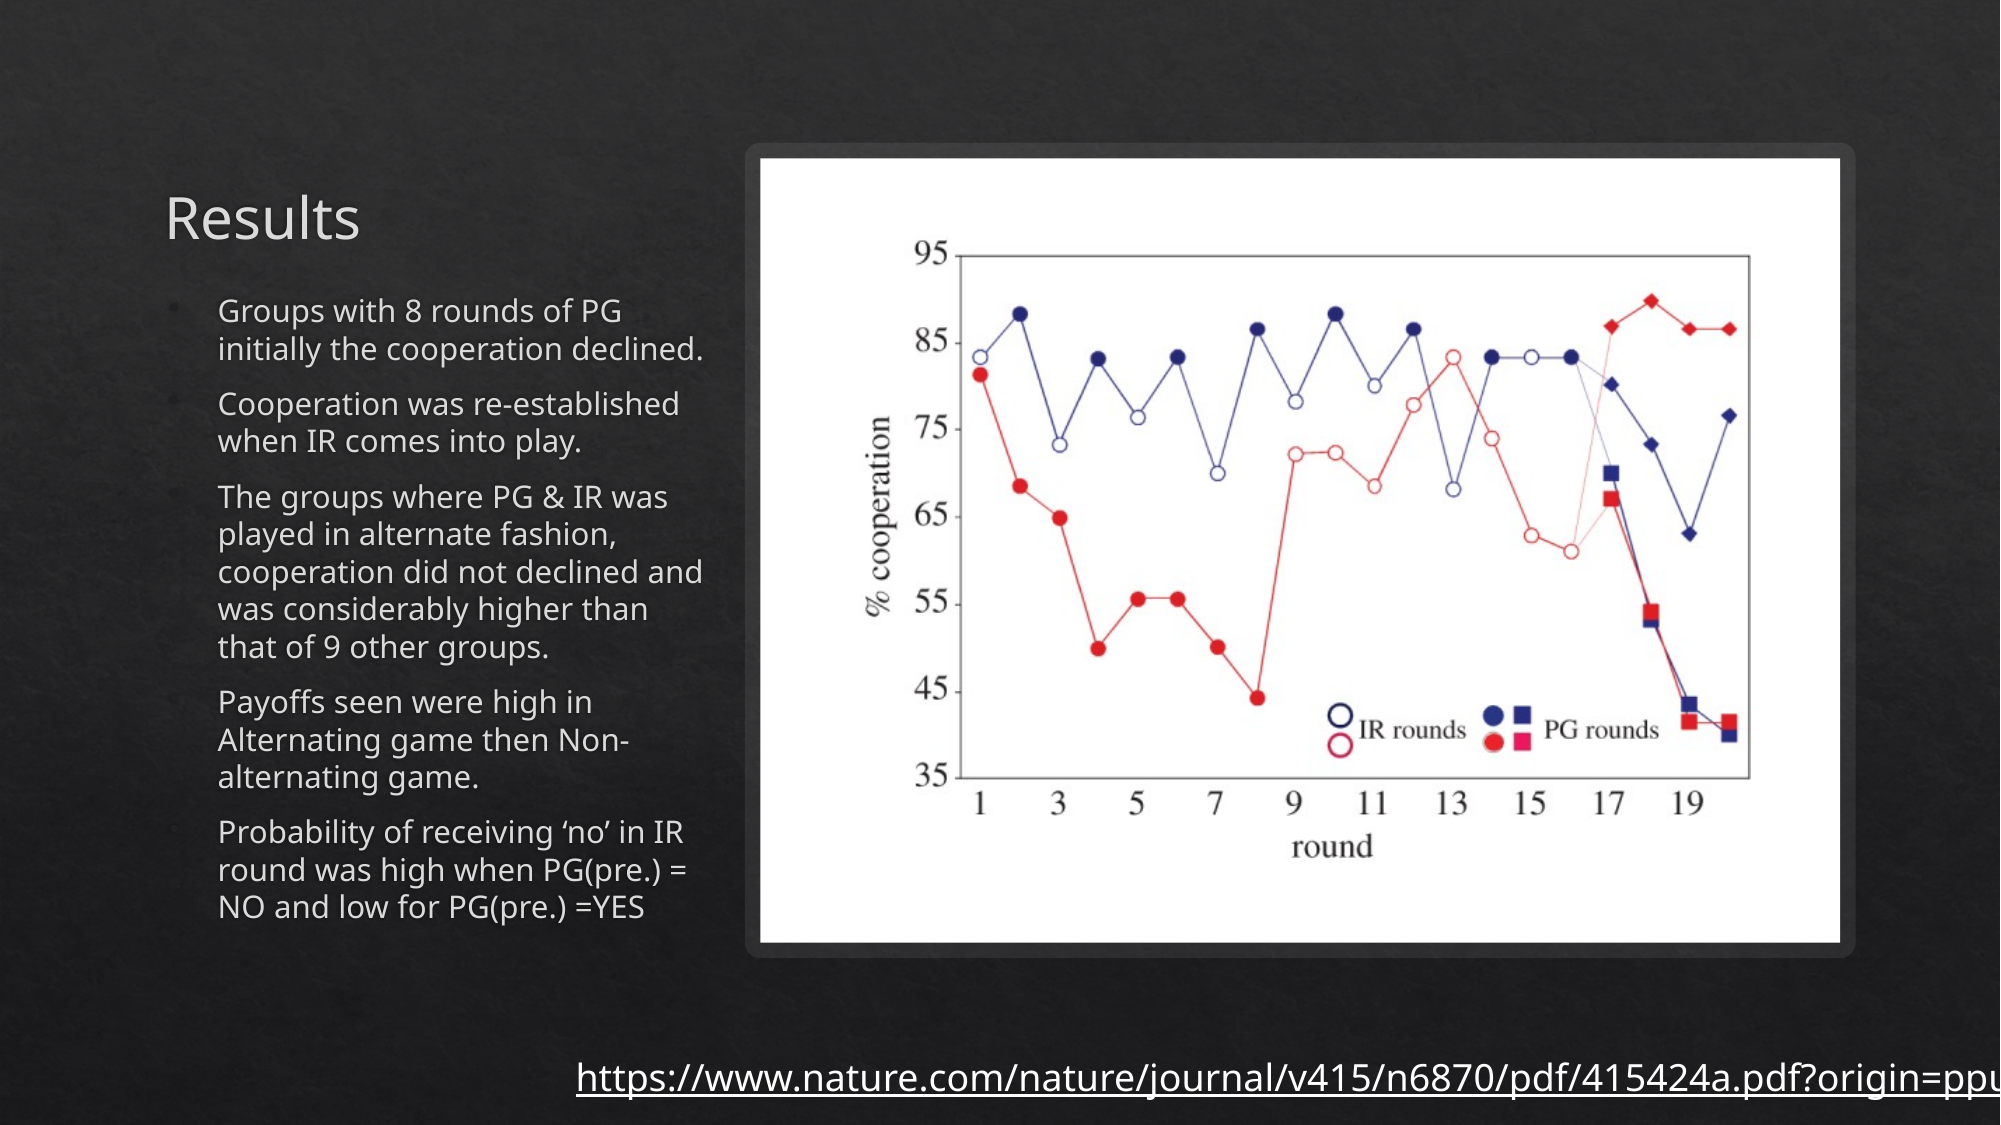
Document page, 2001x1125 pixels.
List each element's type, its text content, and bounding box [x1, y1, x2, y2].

text_box [759, 157, 1841, 944]
text_box [0, 0, 2000, 1125]
picture [860, 235, 1751, 866]
text_box https://www.nature.com/nature/journal/v415/n6870/pdf/415424a.pdf?origin=ppub [560, 1046, 2000, 1107]
title Results [149, 99, 655, 260]
list Groups with 8 rounds of PG initially the cooperation declined. Cooperation was re-established when IR comes into play. The groups where PG & IR was played in alternate fashion, cooperation did not declined and was considerably higher than that of 9 other groups. Payoffs seen were high in Alternating game then Non-alternating game. Probability of receiving ‘no’ in IR round was high when PG(pre.) = NO and low for PG(pre.) =YES [149, 283, 723, 967]
